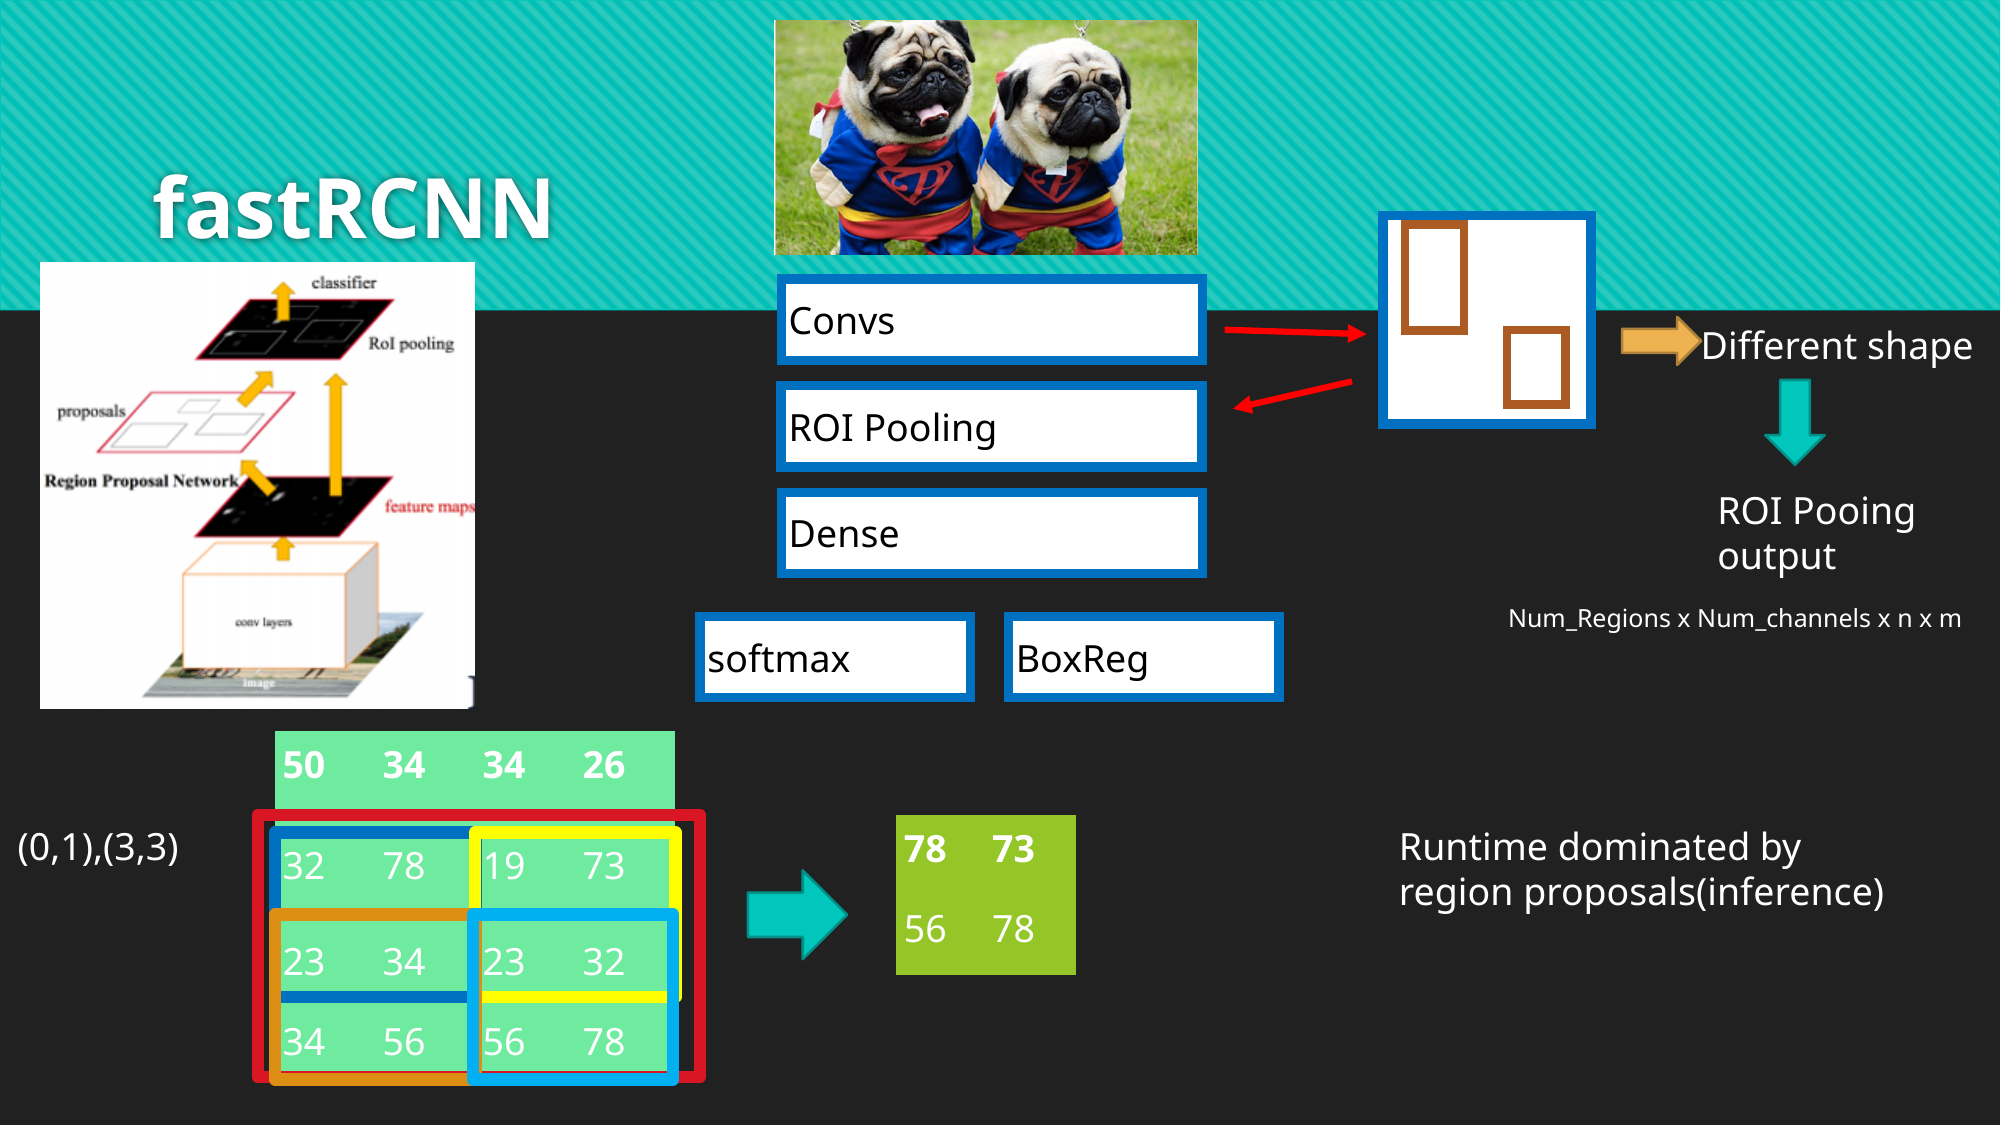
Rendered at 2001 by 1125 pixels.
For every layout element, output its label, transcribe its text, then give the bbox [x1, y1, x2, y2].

picture [774, 20, 1198, 256]
table_header 34 [375, 731, 475, 815]
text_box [1008, 616, 1280, 699]
text_box Different shape [1693, 314, 1982, 374]
text_box [472, 914, 674, 1080]
table_header 26 [575, 731, 675, 815]
text_box [275, 914, 472, 1080]
text_box Num_Regions x Num_channels x n x m [1500, 595, 2000, 641]
table_header 78 [896, 815, 985, 895]
text_box [475, 832, 676, 998]
text_box Runtime dominated by region proposals(inference) [1391, 815, 1893, 920]
text_box [747, 870, 848, 960]
text_box [1224, 327, 1367, 340]
text_box (0,1),(3,3) [10, 815, 187, 875]
text_box ROI Pooing output [1709, 479, 1925, 585]
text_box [699, 616, 971, 699]
table_cell 78 [985, 895, 1076, 975]
table_header 50 [275, 731, 375, 815]
text_box [1765, 379, 1825, 465]
title fastRCNN [137, 45, 1863, 263]
text_box [1382, 215, 1592, 424]
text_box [780, 492, 1203, 574]
table_cell 56 [896, 895, 985, 975]
table_header 73 [985, 815, 1076, 895]
text_box [275, 832, 475, 914]
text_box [780, 385, 1203, 468]
text_box [1405, 224, 1465, 331]
table_header 34 [475, 731, 575, 815]
text_box [257, 815, 700, 1077]
picture [40, 262, 475, 709]
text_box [780, 278, 1203, 361]
text_box [1506, 329, 1566, 405]
text_box [1232, 381, 1353, 413]
text_box [1622, 316, 1693, 365]
